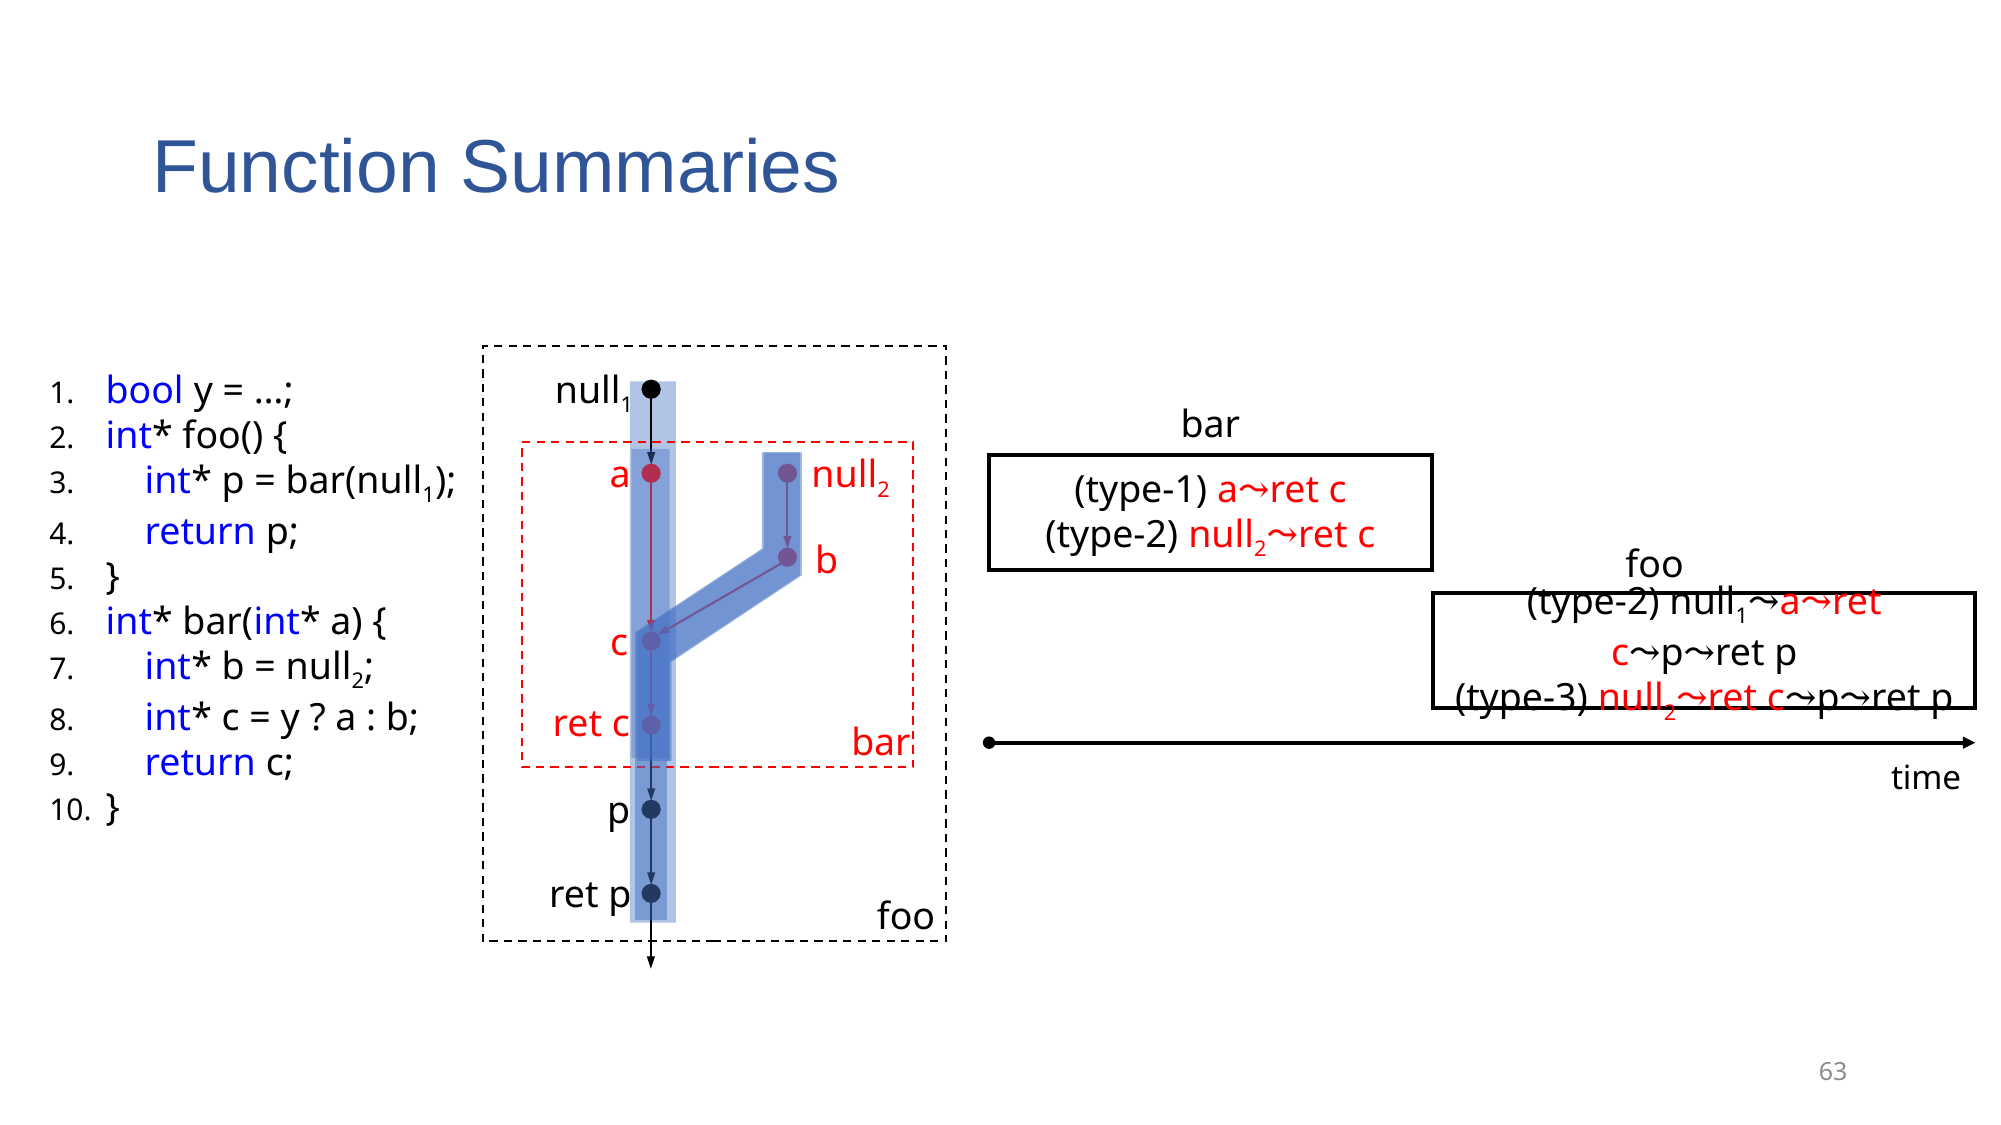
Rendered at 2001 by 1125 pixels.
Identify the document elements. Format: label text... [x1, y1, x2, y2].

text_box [989, 393, 1976, 805]
title Function Summaries [137, 59, 1863, 278]
text_box bool y = …; int* foo() { int* p = bar(null1); return p; } int* bar(int* a) { int* b = null2; int* c = y ? a : b; return c; } [34, 358, 471, 836]
slide_number 63 [1412, 1042, 1863, 1103]
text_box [482, 345, 947, 969]
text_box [635, 452, 800, 921]
